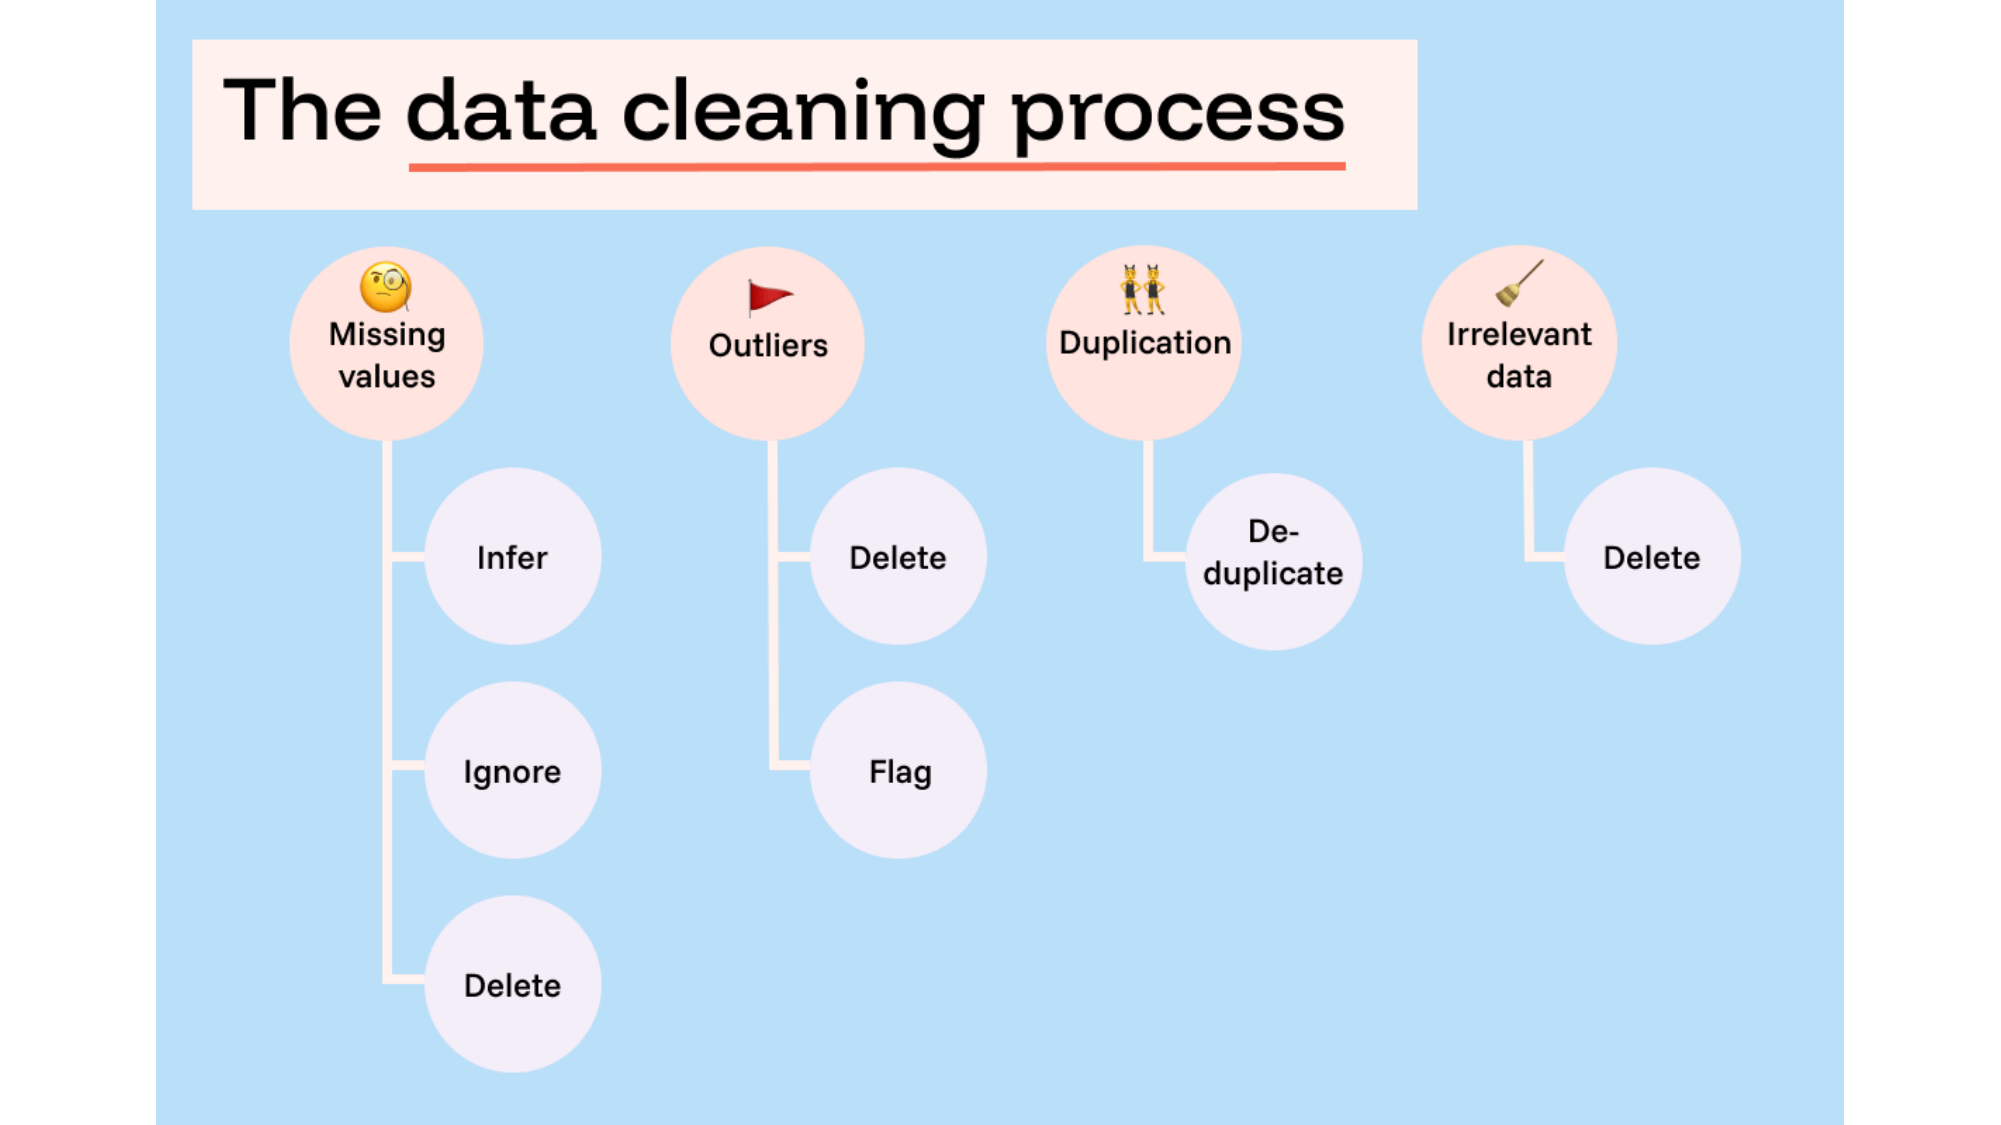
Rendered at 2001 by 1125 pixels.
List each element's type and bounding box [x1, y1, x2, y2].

picture [155, 0, 1845, 1125]
